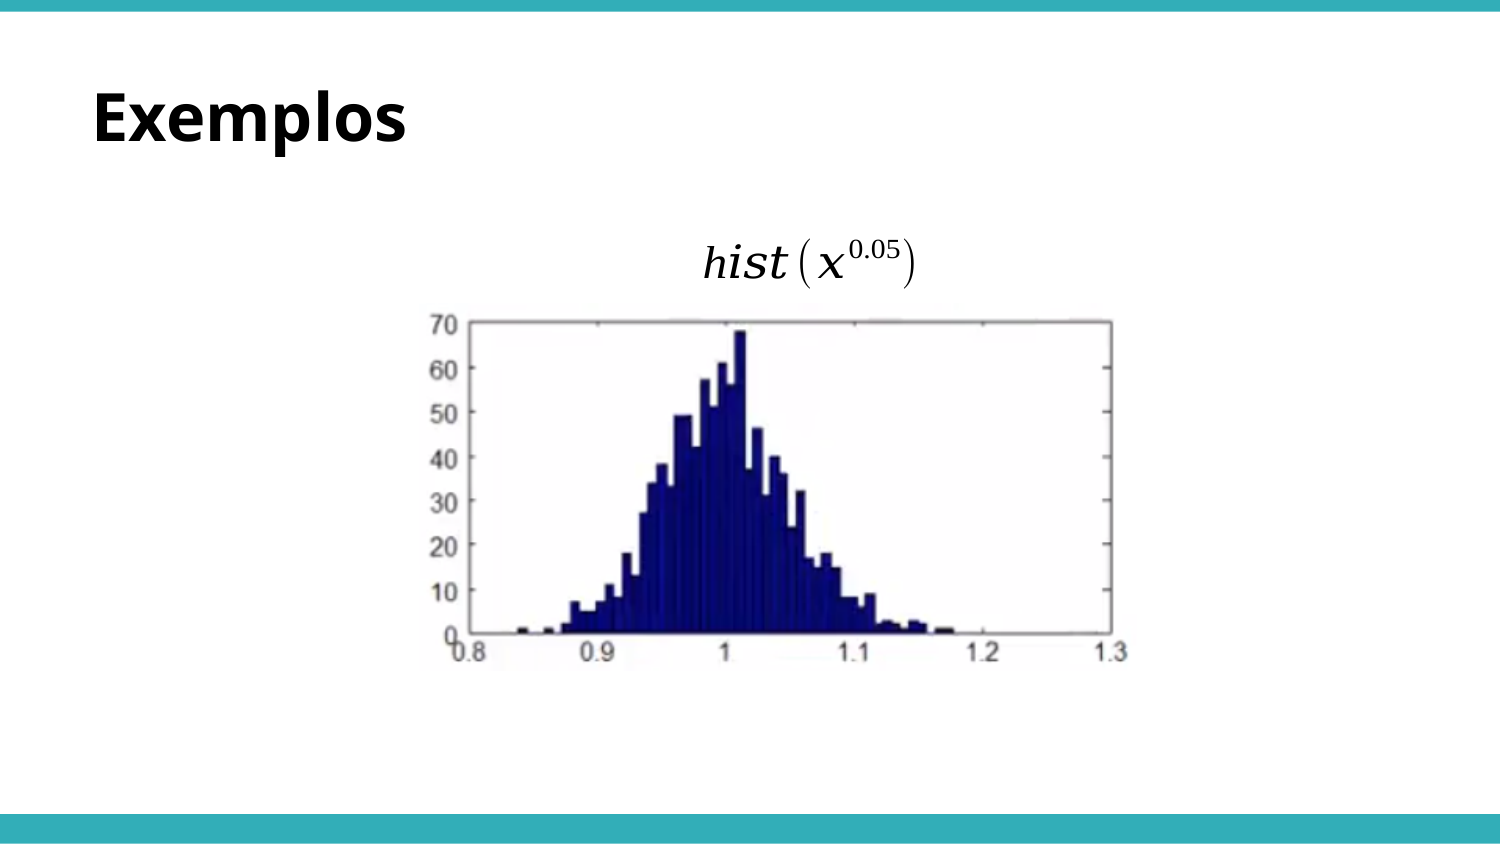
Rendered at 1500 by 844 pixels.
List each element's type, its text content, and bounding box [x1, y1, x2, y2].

picture [418, 303, 1137, 672]
text_box Exemplos [76, 67, 1223, 162]
